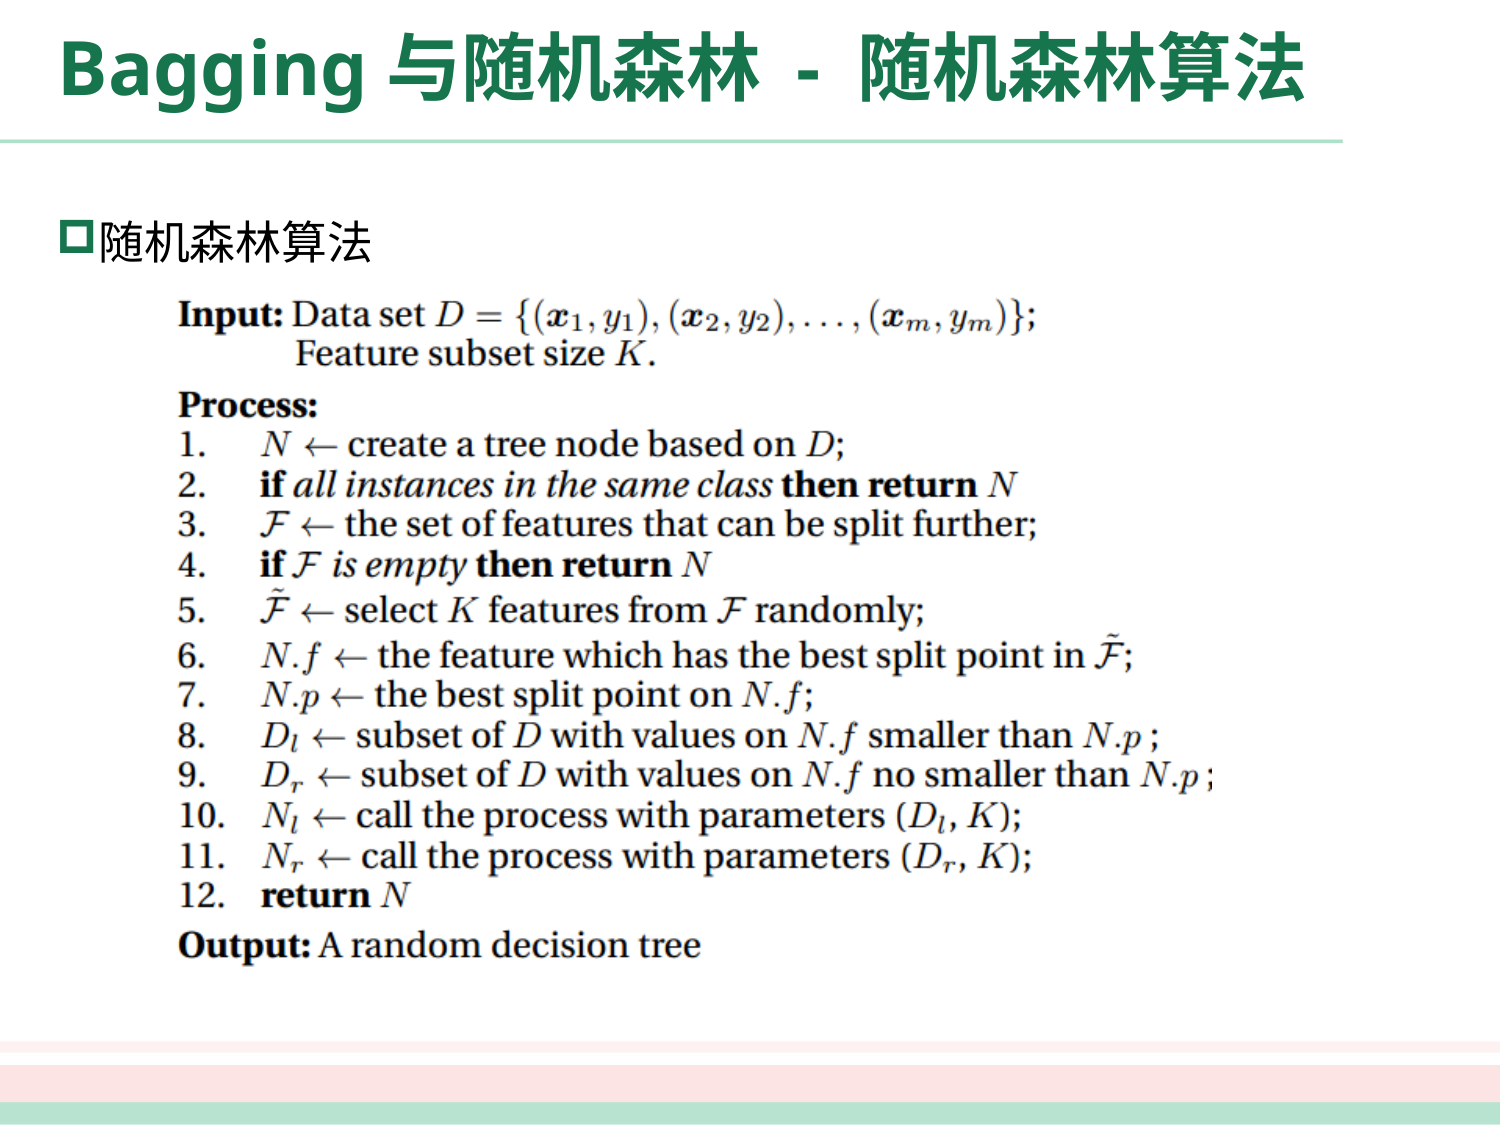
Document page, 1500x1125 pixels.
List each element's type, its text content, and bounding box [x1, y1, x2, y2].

title Bagging与随机森林 - 随机森林算法 [42, 7, 1337, 135]
text_box 随机森林算法 [41, 212, 1455, 307]
picture [0, 0, 1500, 1125]
